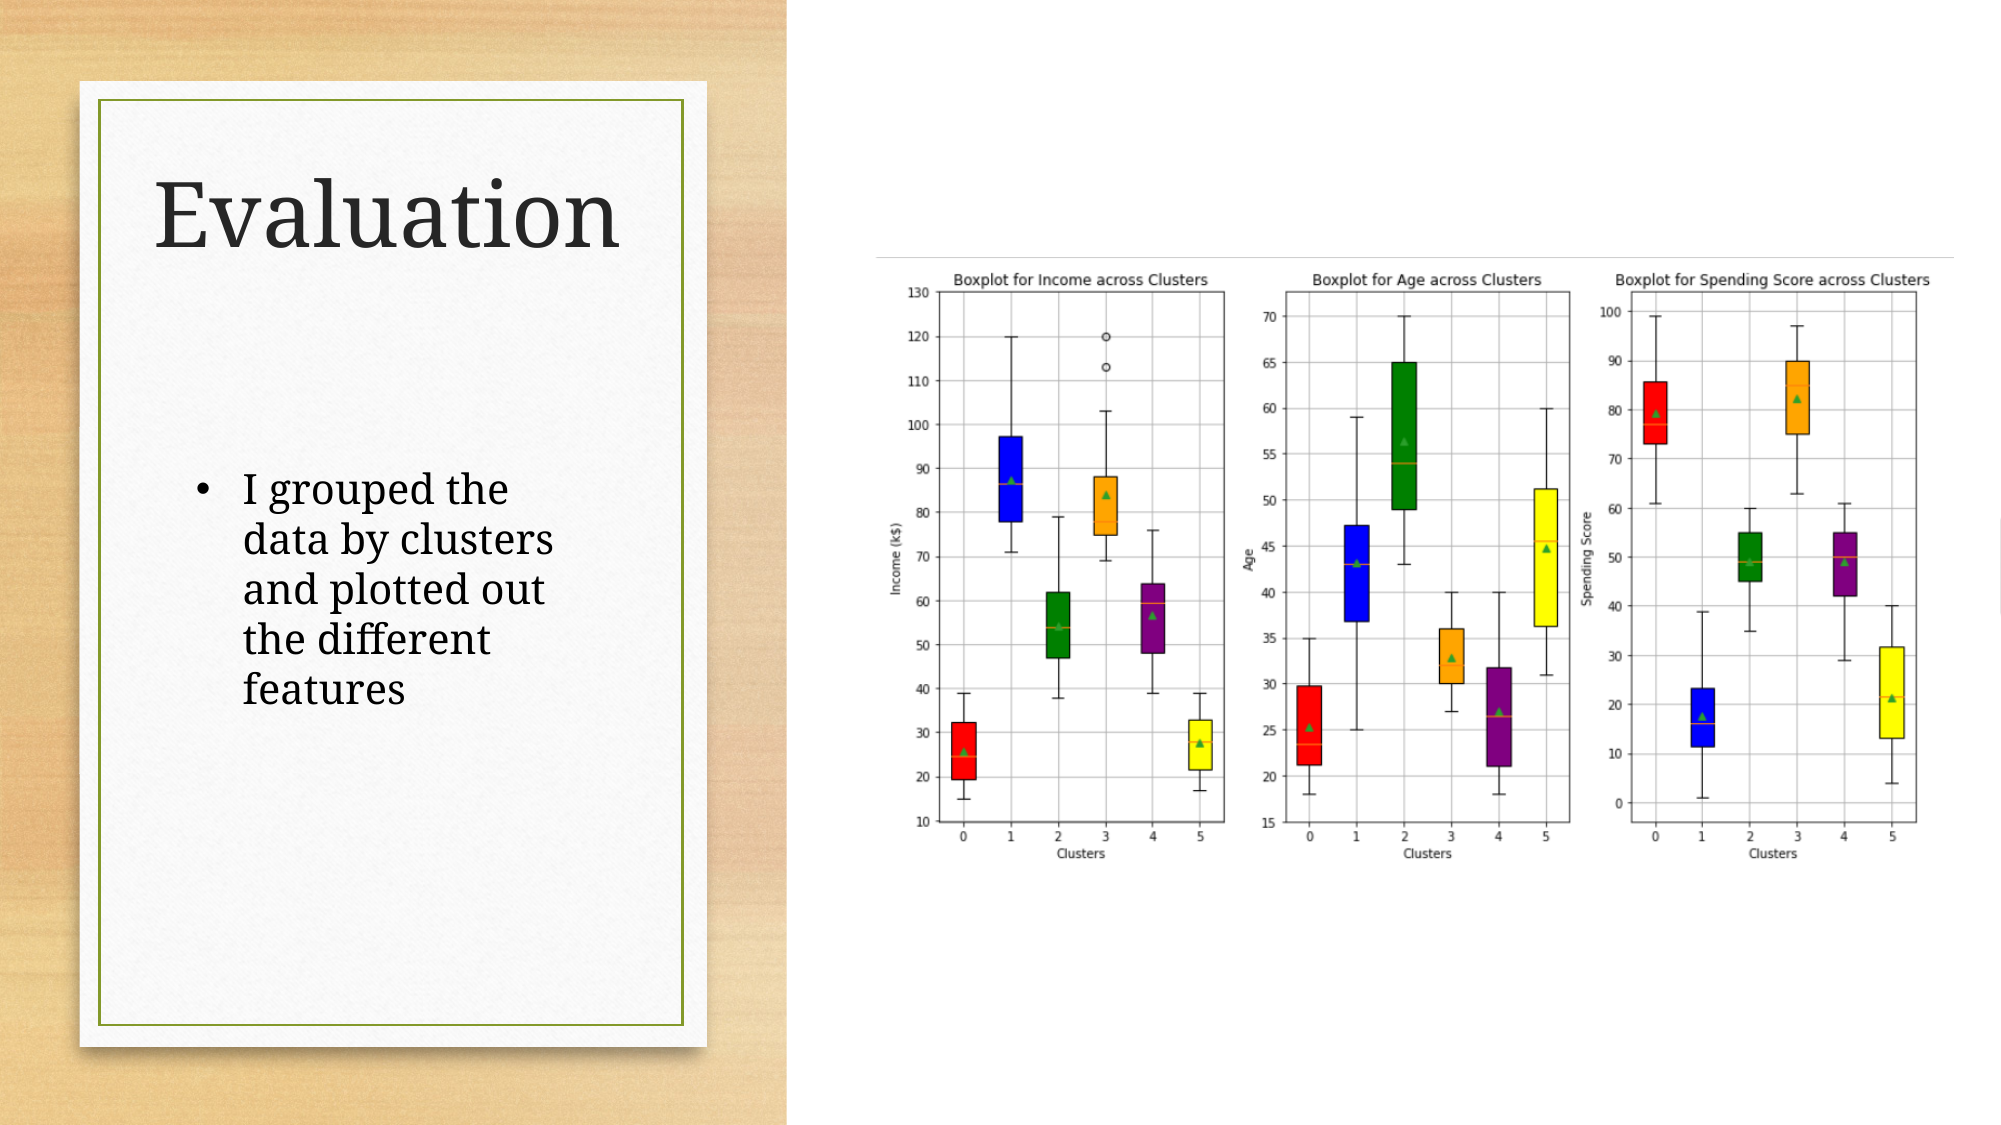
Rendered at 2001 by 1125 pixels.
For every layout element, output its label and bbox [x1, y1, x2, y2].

picture [871, 257, 1954, 883]
text_box [0, 0, 2000, 1125]
